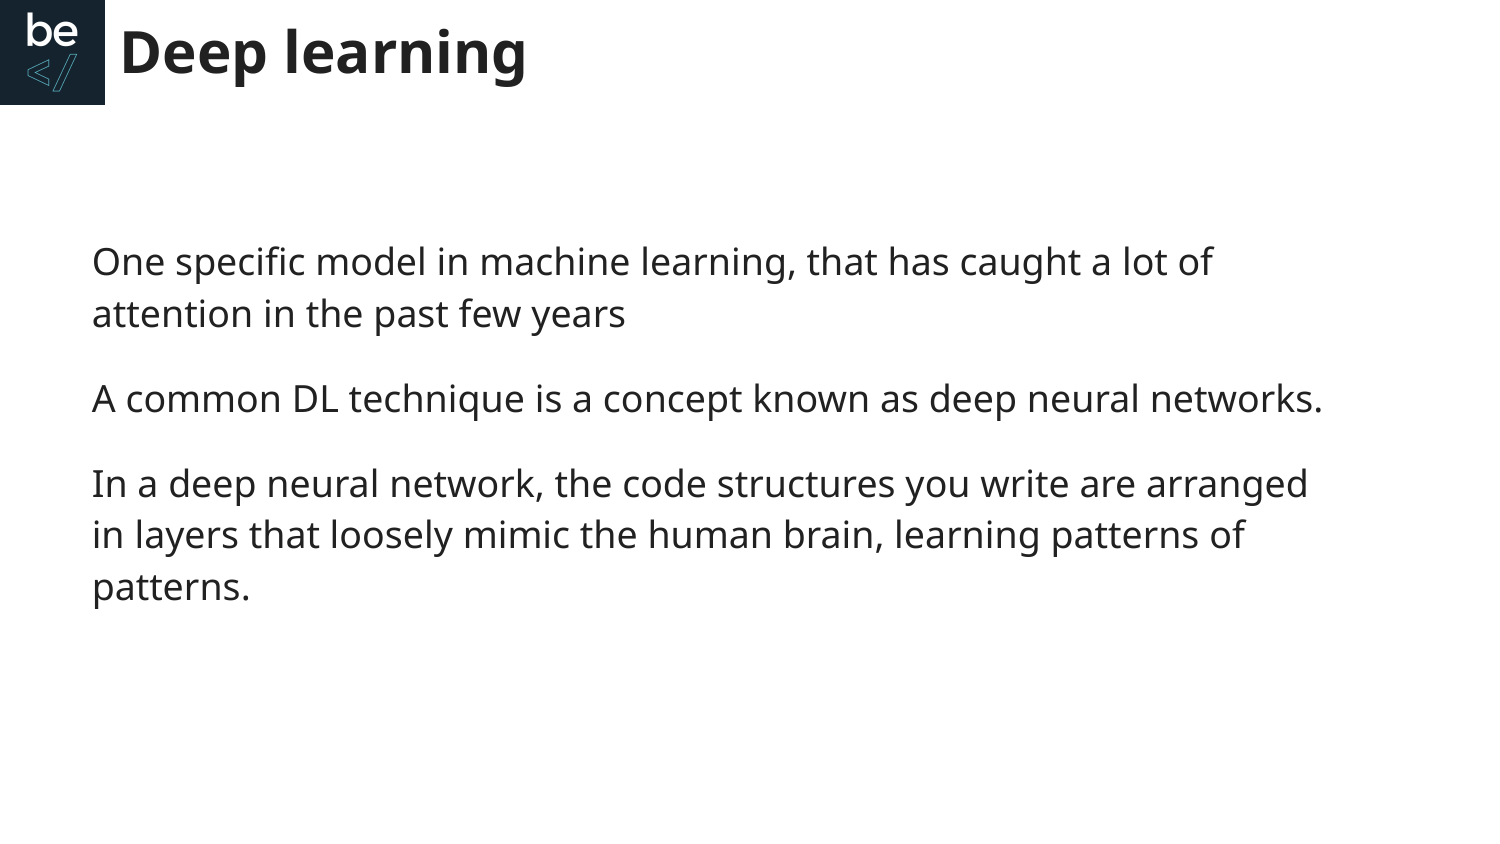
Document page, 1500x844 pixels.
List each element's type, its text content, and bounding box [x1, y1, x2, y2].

text_box Deep learning [105, 0, 1448, 133]
picture [0, 0, 105, 105]
text_box One specific model in machine learning, that has caught a lot of attention in the past few years A common DL technique is a concept known as deep neural networks. In a deep neural network, the code structures you write are arranged in layers that loosely mimic the human brain, learning patterns of patterns. [77, 216, 1351, 736]
